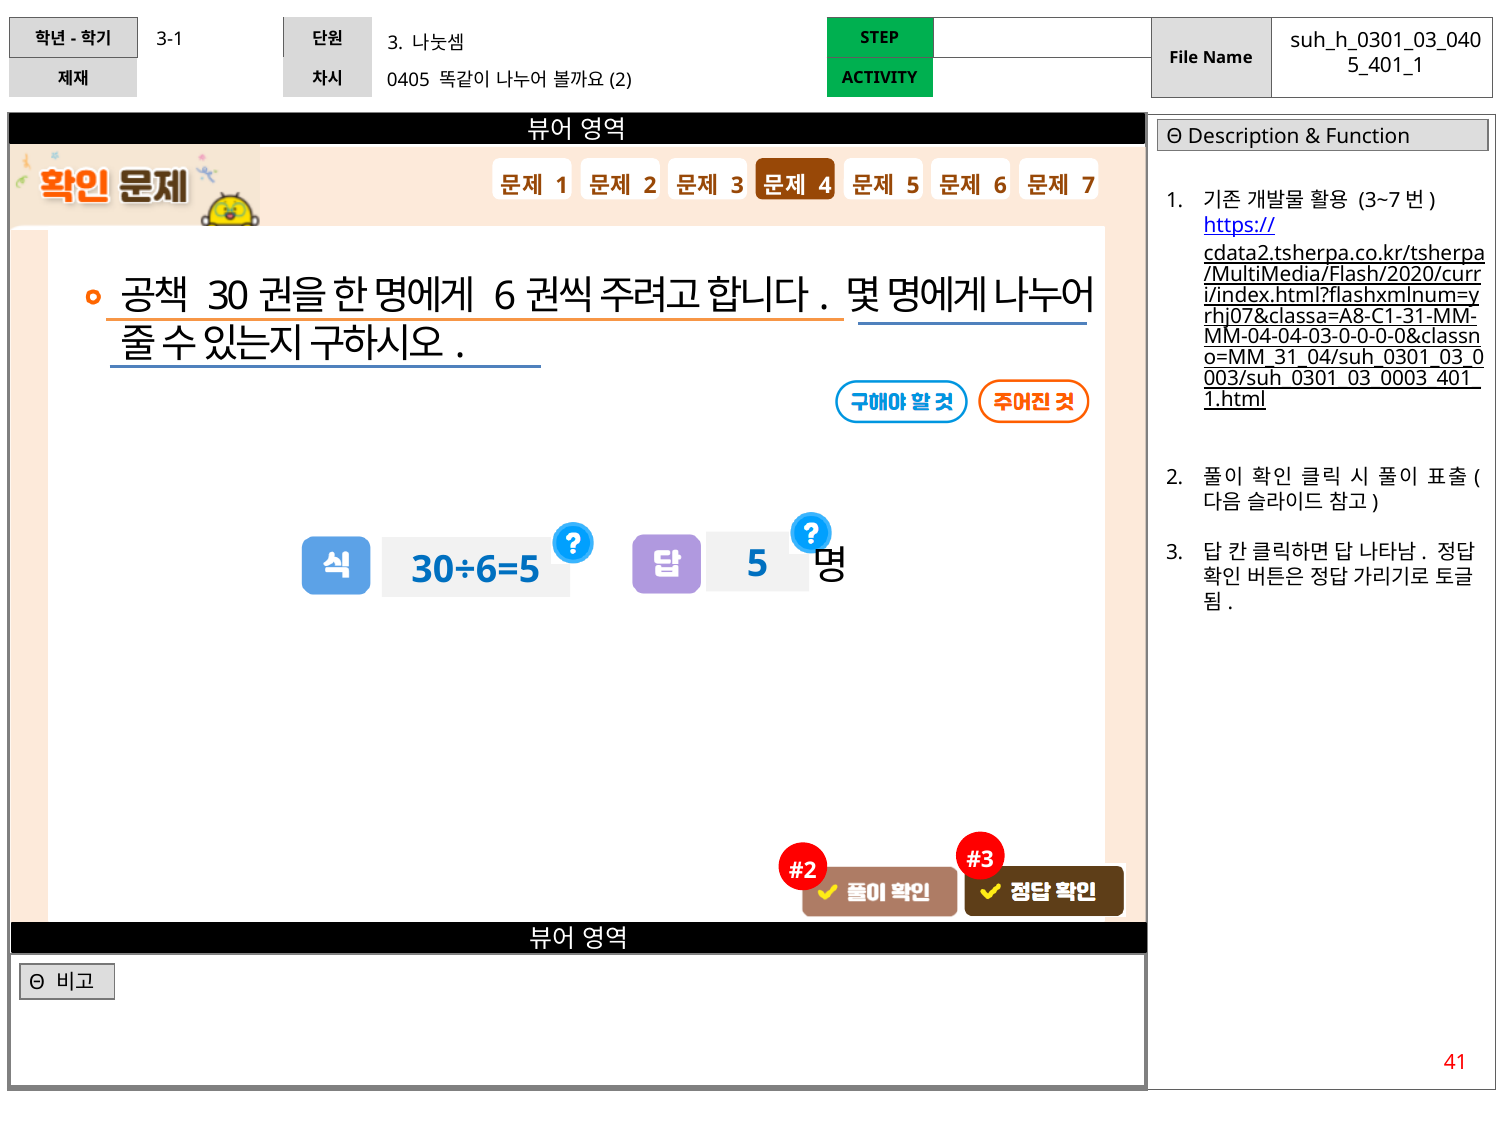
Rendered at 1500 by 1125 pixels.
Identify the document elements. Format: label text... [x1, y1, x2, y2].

text_box 3-1 [141, 18, 284, 55]
picture [831, 377, 970, 425]
picture [977, 376, 1091, 425]
text_box 문제 4 [771, 149, 859, 205]
picture [789, 510, 832, 554]
picture [82, 285, 103, 307]
picture [551, 521, 594, 565]
text_box 3. 나눗셈 [372, 23, 828, 48]
text_box 문제 2 [596, 149, 684, 205]
text_box 문제 5 [859, 149, 947, 205]
picture [628, 531, 704, 597]
text_box 문제 1 [486, 149, 596, 205]
text_box 0405 똑같이 나누어 볼까요(2) [372, 60, 821, 96]
text_box 문제 3 [684, 149, 771, 205]
text_box 공책 30권을 한 명에게 6권씩 주려고 합니다. 몇 명에게 나누어 줄 수 있는지 구하시오. [105, 263, 1109, 373]
text_box 5 [706, 531, 784, 592]
text_box suh_h_0301_03_0405_401_1 [1271, 18, 1500, 84]
picture [963, 863, 1126, 918]
table_header Θ Description & Function [1158, 120, 1487, 150]
picture [300, 531, 374, 598]
text_box 명 [767, 532, 894, 595]
text_box #2 [776, 840, 830, 892]
text_box #3 [953, 829, 1007, 864]
picture [10, 144, 260, 230]
text_box 30÷6=5 [381, 537, 571, 597]
text_box 기존 개발물 활용 (3~7번) https://cdata2.tsherpa.co.kr/tsherpa/MultiMedia/Flash/2020/curri/index.html?flashxmlnum=yrhj07&classa=A8-C1-31-MM-MM-04-04-03-0-0-0-0&classno=MM_31_04/suh_0301_03_0003/suh_0301_03_0003_401_1.html 풀이 확인 클릭 시 풀이 표출(다음 슬라이드 참고) 답 칸 클릭하면 답 나타남. 정답 확인 버튼은 정답 가리기로 토글 됨. [1151, 179, 1500, 551]
picture [800, 864, 958, 918]
text_box 문제 7 [1034, 149, 1122, 205]
text_box 문제 6 [947, 149, 1034, 205]
